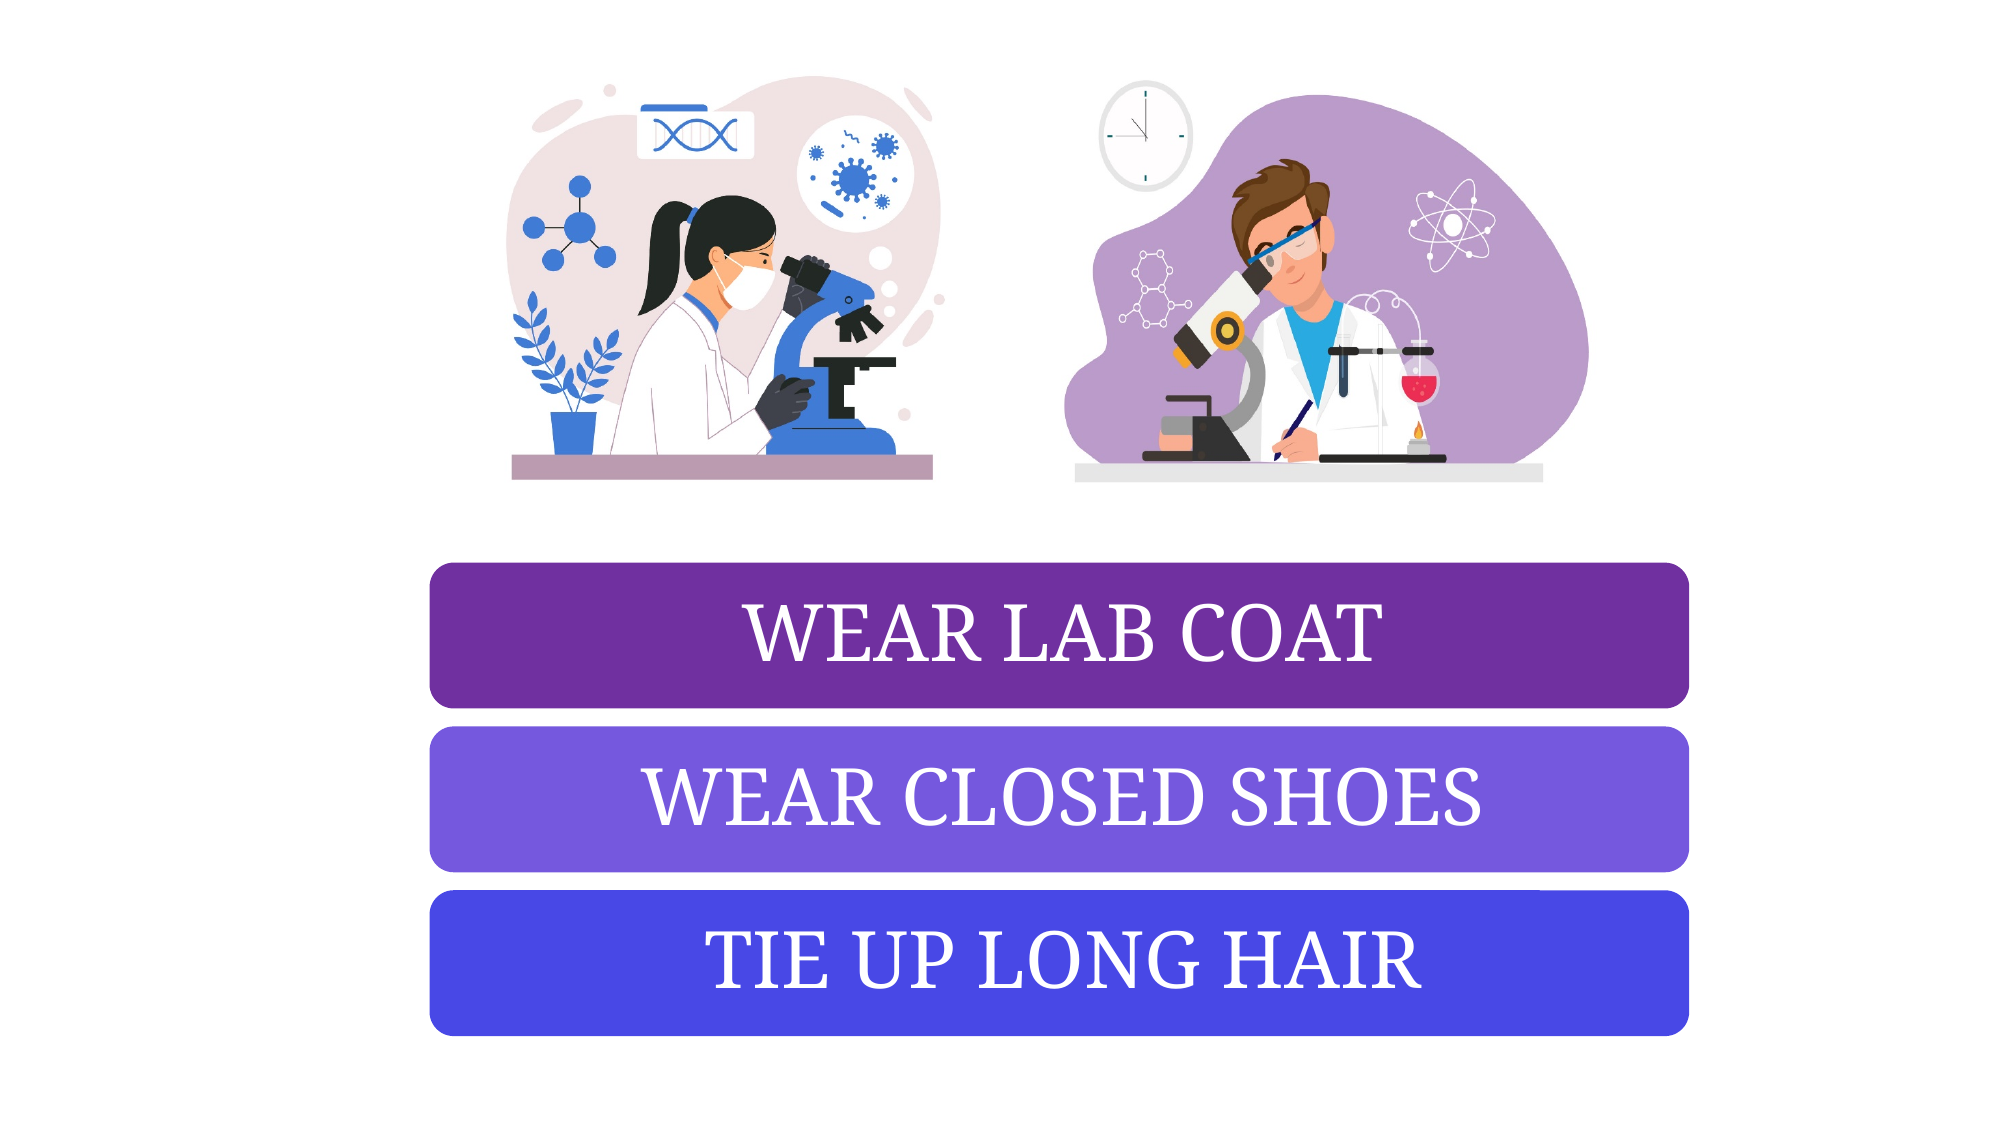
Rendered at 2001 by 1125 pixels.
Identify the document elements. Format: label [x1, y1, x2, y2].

picture [1028, 36, 1603, 514]
picture [460, 13, 984, 536]
list [429, 562, 1690, 1037]
